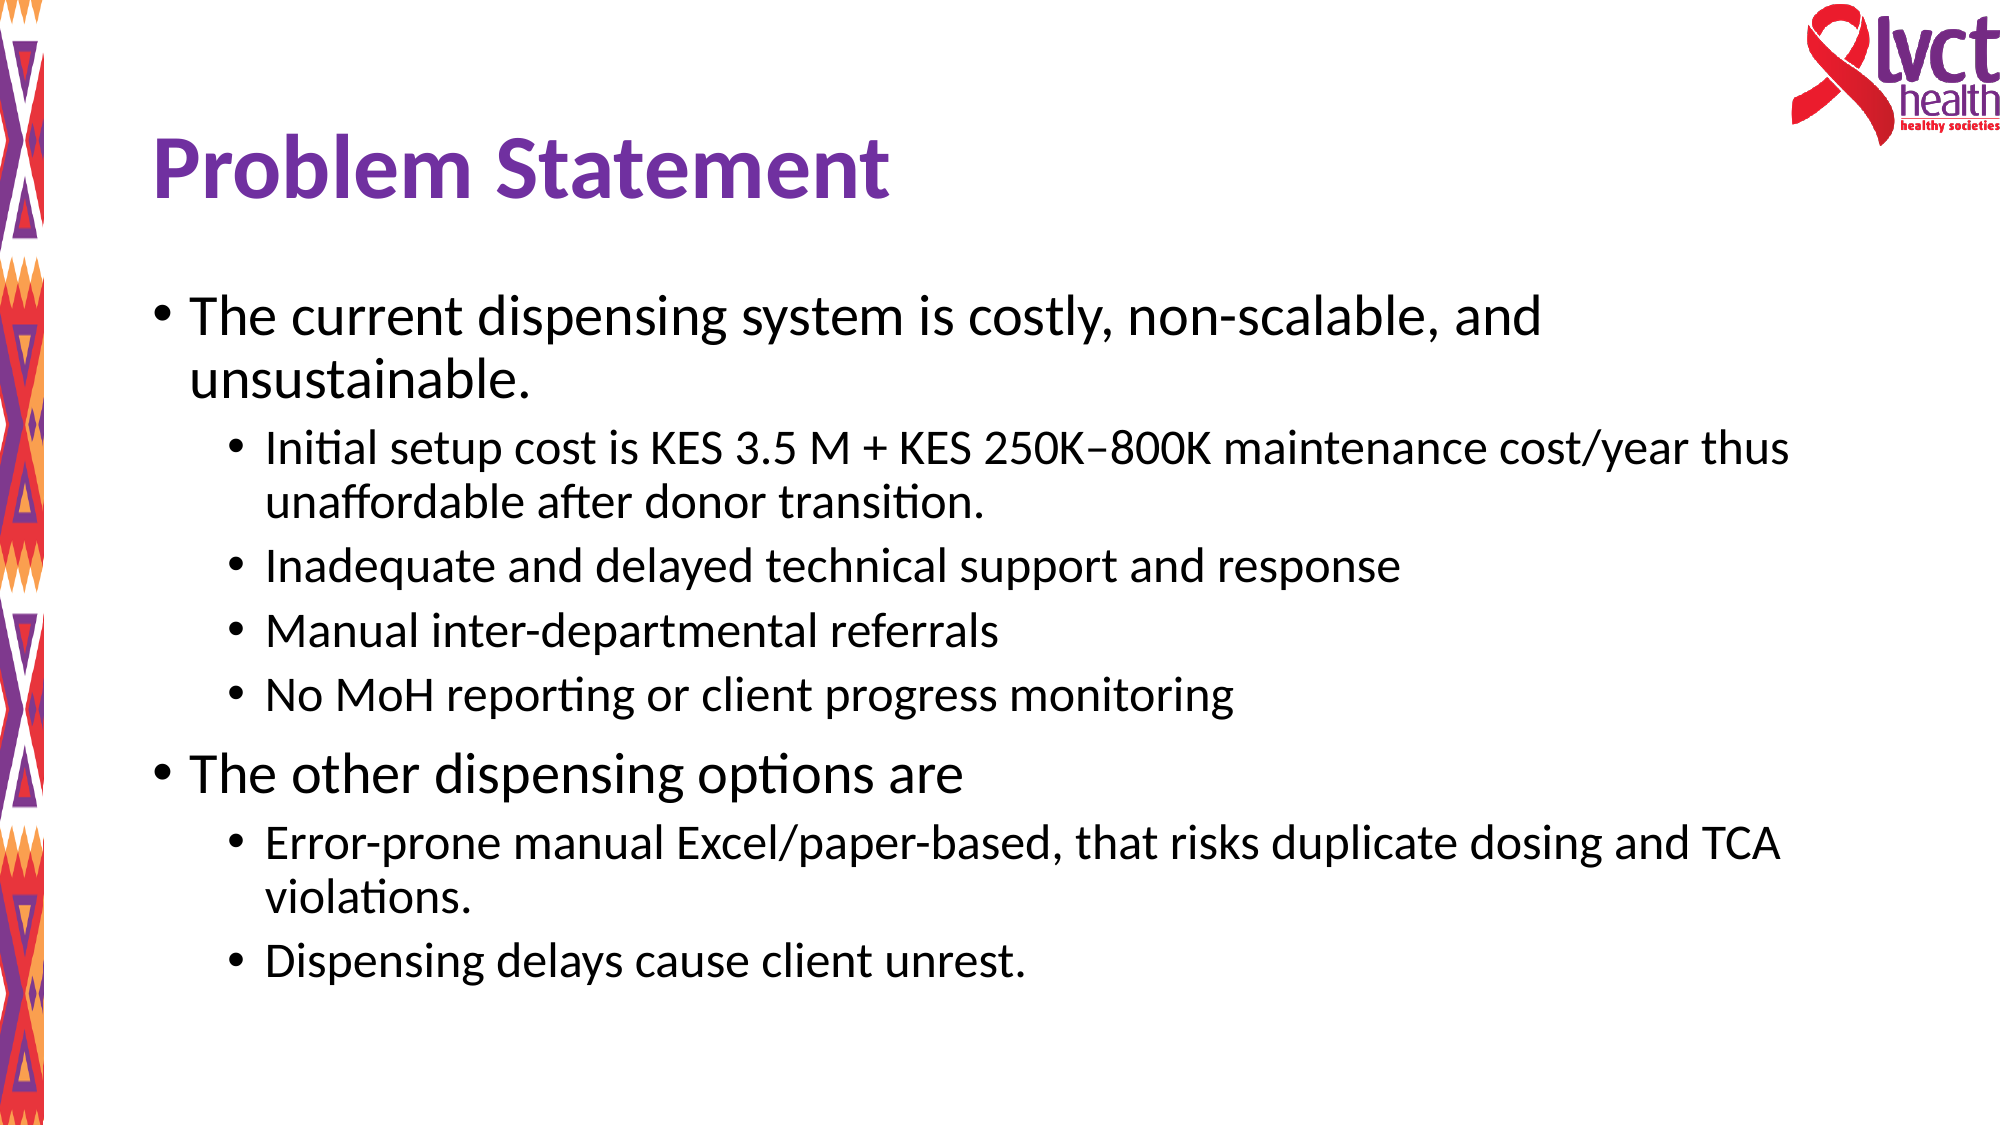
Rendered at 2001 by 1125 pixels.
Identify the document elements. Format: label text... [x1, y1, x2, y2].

title Problem Statement [137, 59, 1694, 277]
list The current dispensing system is costly, non-scalable, and unsustainable. Initial setup cost is KES 3.5 M + KES 250K–800K maintenance cost/year thus unaffordable after donor transition. Inadequate and delayed technical support and response Manual inter-departmental referrals No MoH reporting or client progress monitoring The other dispensing options are Error-prone manual Excel/paper-based, that risks duplicate dosing and TCA violations. Dispensing delays cause client unrest. [137, 277, 1863, 956]
picture [1790, 0, 2000, 146]
picture [0, 0, 44, 1125]
